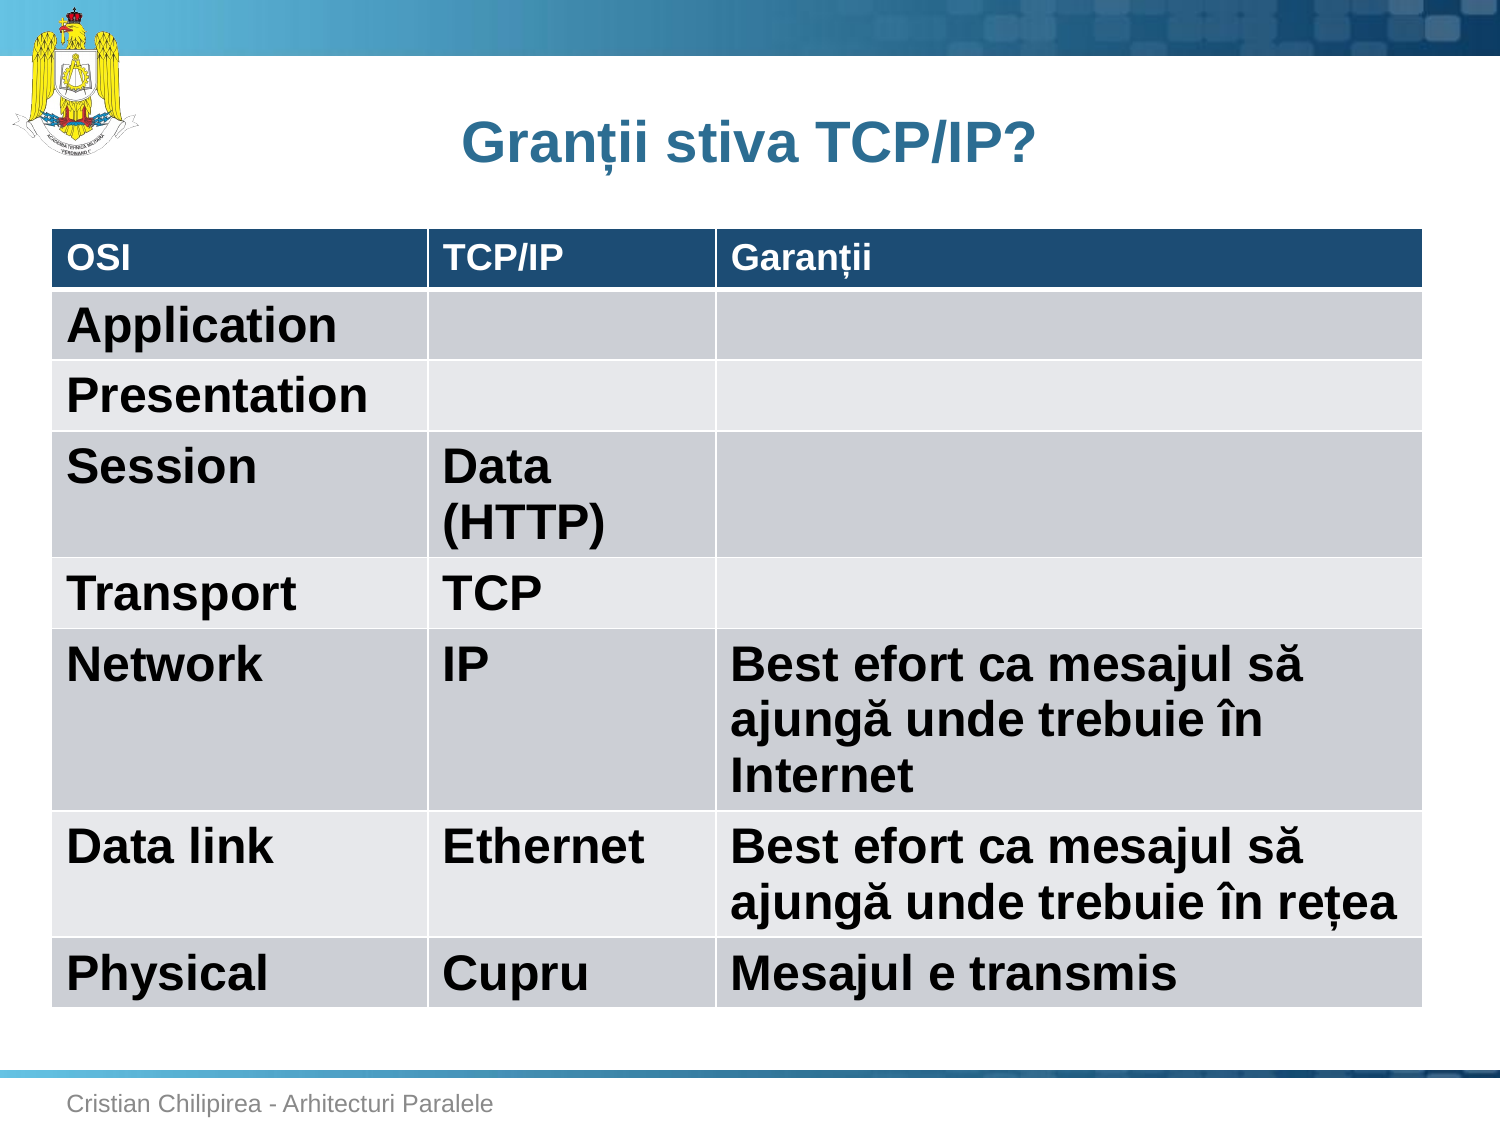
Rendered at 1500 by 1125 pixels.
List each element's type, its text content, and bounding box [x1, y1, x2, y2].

table_cell Presentation [52, 361, 427, 430]
footer Cristian Chilipirea - Arhitecturi Paralele [51, 1083, 1157, 1125]
table_cell Physical [52, 938, 427, 1007]
table_cell Best efort ca mesajul să ajungă unde trebuie în Internet [717, 629, 1422, 810]
table_cell Ethernet [429, 812, 715, 936]
picture [0, 1070, 1500, 1078]
table_cell Transport [52, 558, 427, 628]
table_cell Best efort ca mesajul să ajungă unde trebuie în rețea [717, 812, 1422, 936]
table_cell [717, 361, 1422, 430]
table_cell [429, 361, 715, 430]
table_header TCP/IP [429, 229, 715, 287]
table_header OSI [52, 229, 427, 287]
table_header Garanții [717, 229, 1422, 287]
table_cell Cupru [429, 938, 715, 1007]
table_cell Data (HTTP) [429, 432, 715, 557]
table_cell [717, 558, 1422, 628]
picture [0, 0, 1500, 156]
table_cell IP [429, 629, 715, 810]
table_cell Mesajul e transmis [717, 938, 1422, 1007]
table_cell Network [52, 629, 427, 810]
title Granții stiva TCP/IP? [51, 102, 1449, 178]
table_cell Data link [52, 812, 427, 936]
table_cell Session [52, 432, 427, 557]
table_cell [429, 292, 715, 359]
table_cell TCP [429, 558, 715, 628]
table_cell [717, 432, 1422, 557]
table_cell Application [52, 292, 427, 359]
table_cell [717, 292, 1422, 359]
